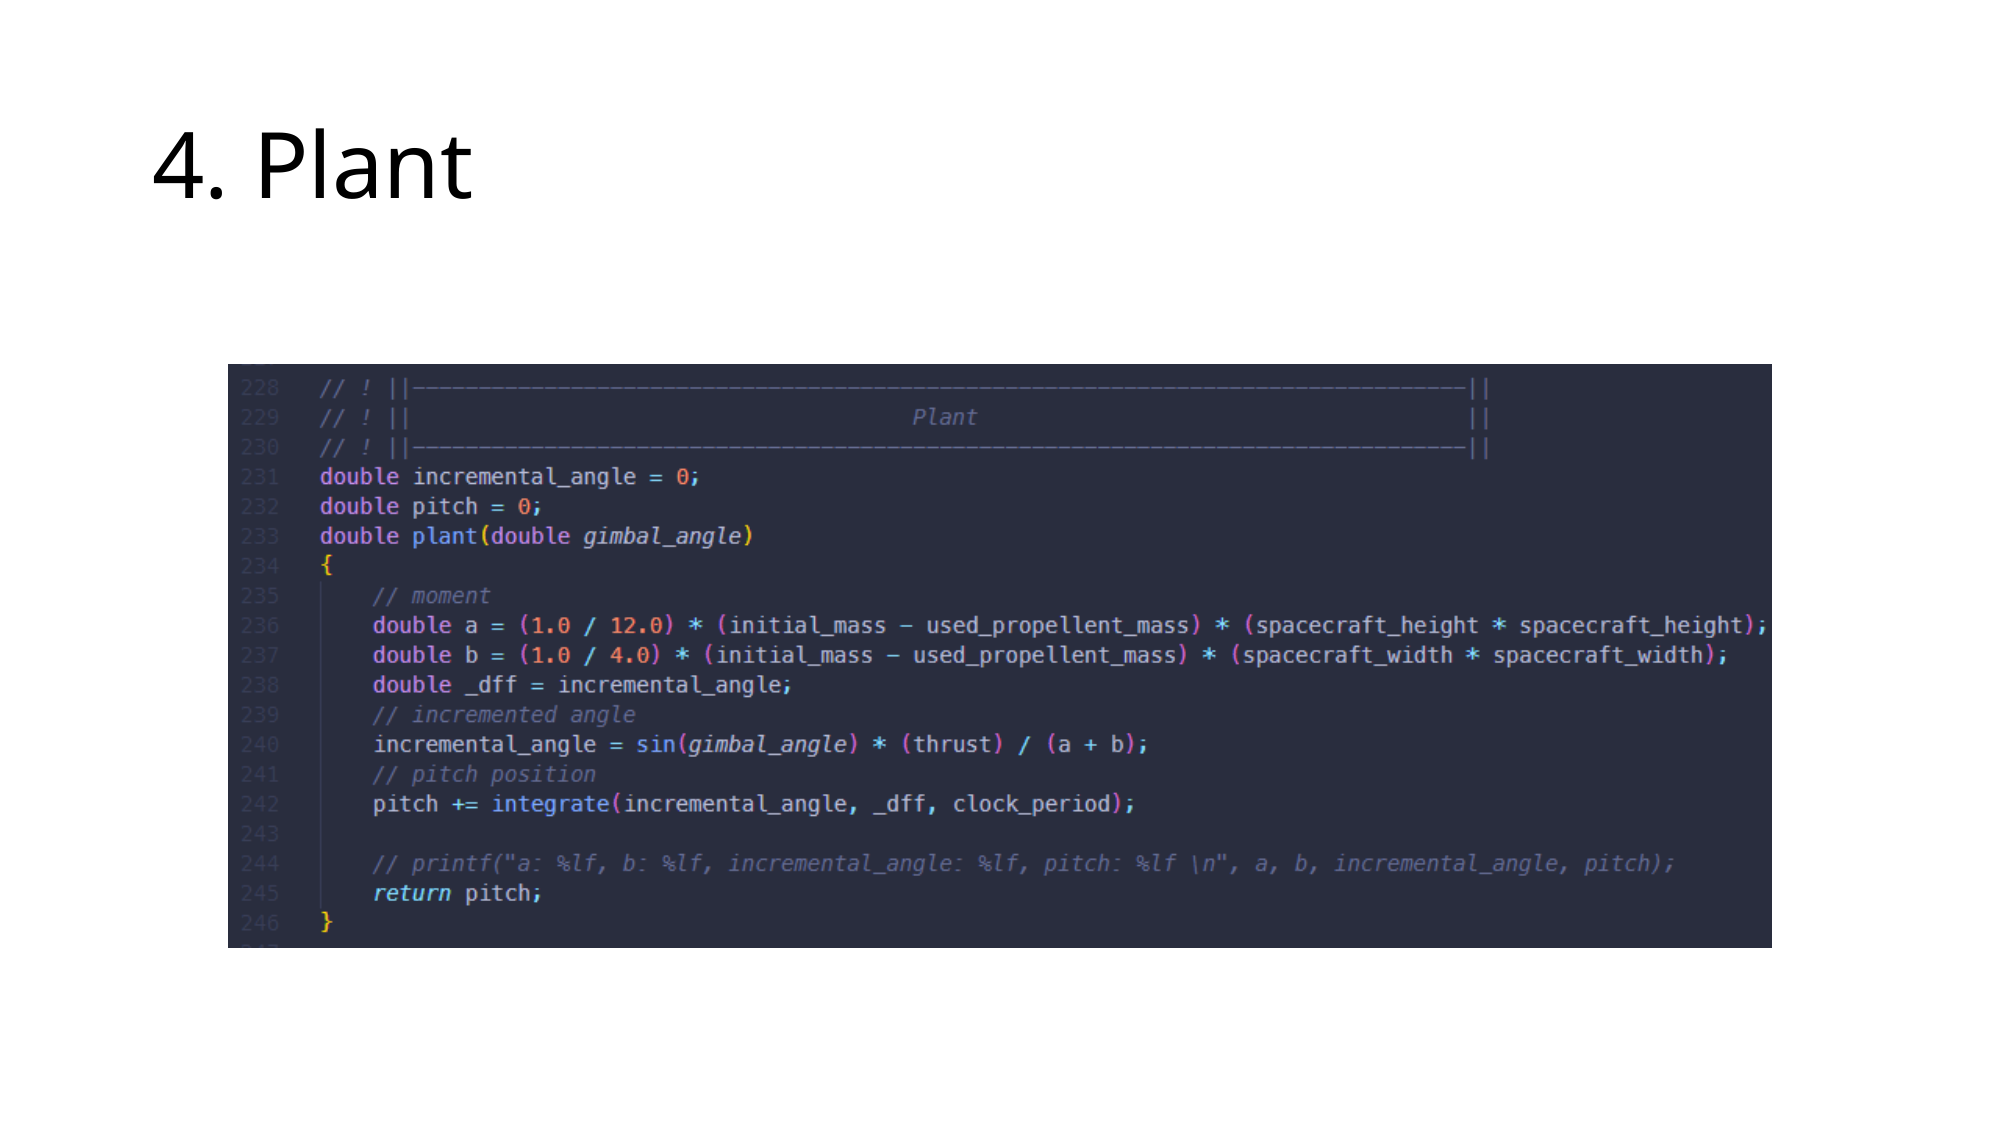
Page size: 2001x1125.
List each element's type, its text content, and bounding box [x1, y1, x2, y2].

picture [227, 364, 1772, 948]
title 4. Plant [137, 59, 1863, 278]
